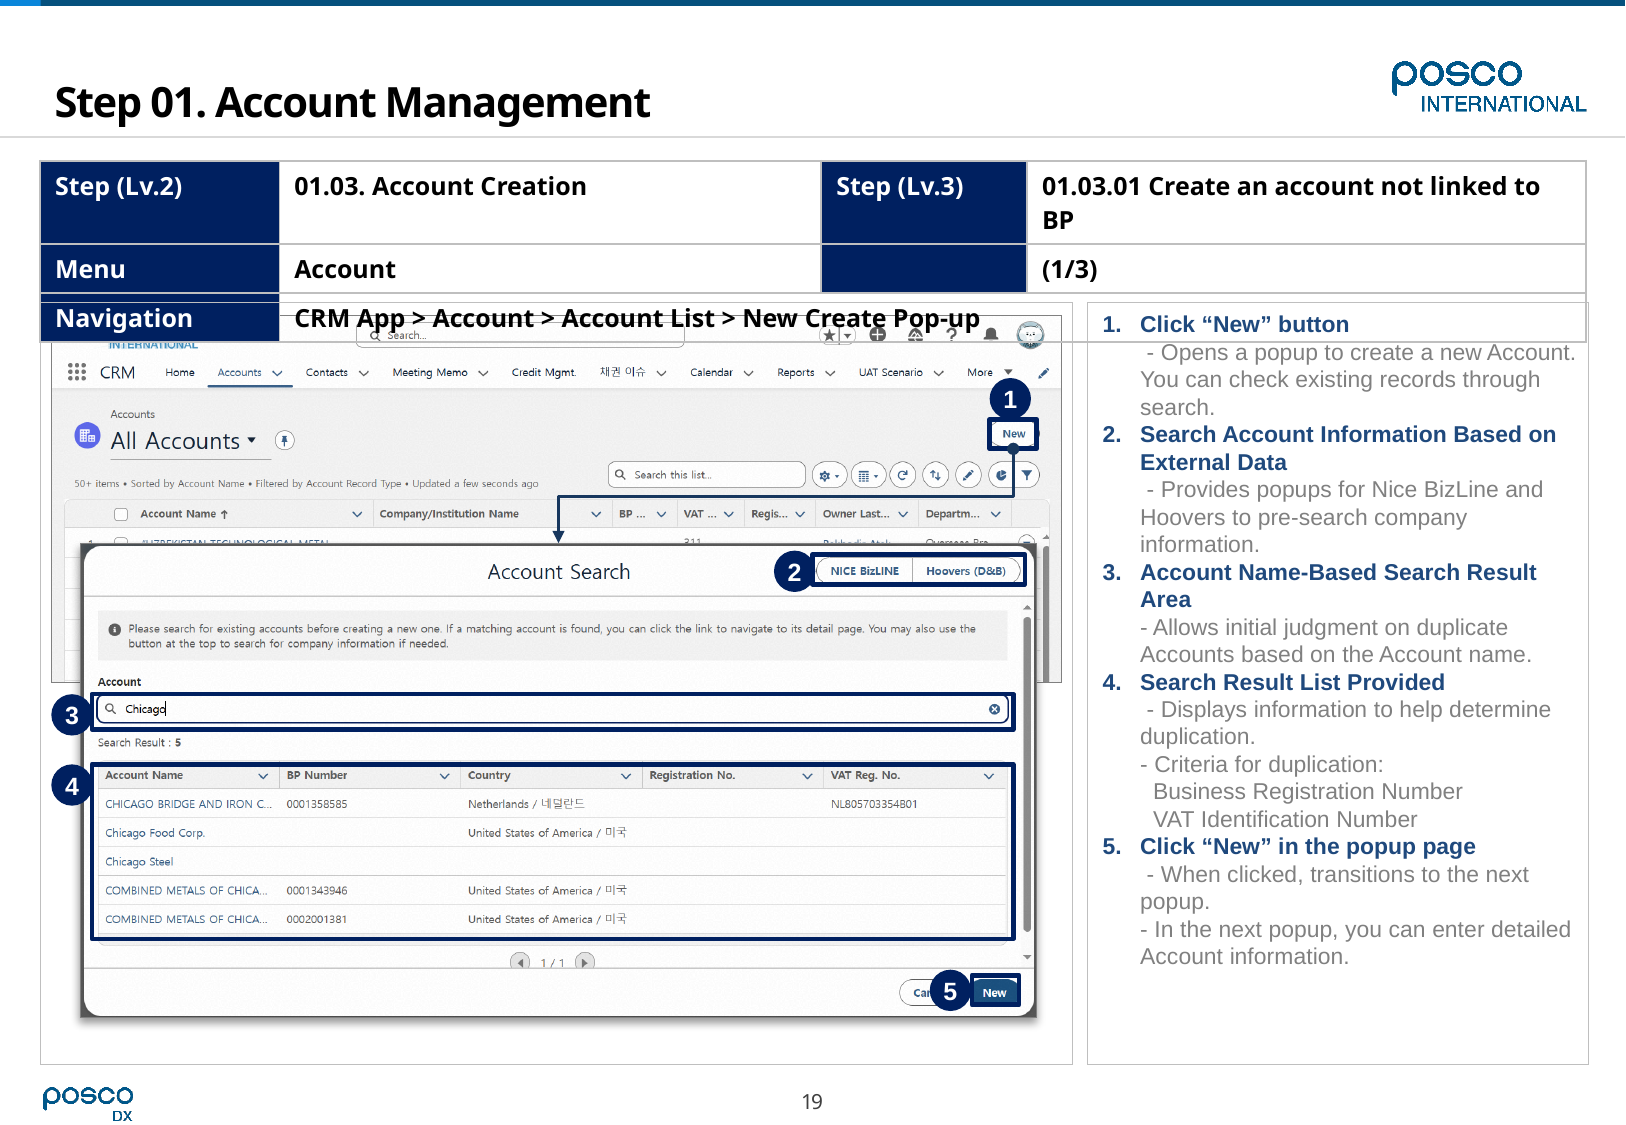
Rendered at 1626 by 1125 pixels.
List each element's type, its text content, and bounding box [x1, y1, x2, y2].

table_header Step (Lv.3) [822, 162, 1026, 243]
table_cell Navigation [41, 294, 279, 302]
picture [43, 1087, 133, 1121]
text_box [40, 302, 1073, 1065]
table_cell Menu [41, 245, 279, 292]
picture [0, 0, 41, 6]
text_box 3 [51, 694, 80, 736]
table_header Step (Lv.2) [41, 162, 279, 243]
table_cell CRM App > Account > Account List > New Create Pop-up [834, 294, 1585, 341]
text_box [738, 268, 834, 724]
table_cell (1/3) [1028, 245, 1585, 292]
text_box Step 01. Account Management [39, 68, 685, 115]
picture [51, 315, 1062, 1018]
table_cell Account [280, 245, 820, 292]
table_header 01.03. Account Creation [280, 162, 820, 243]
table_cell CRM App > Account > Account List > New Create Pop-up [280, 294, 738, 302]
text_box Click “New” button - Opens a popup to create a new Account. You can check existing records through search. Search Account Information Based on External Data - Provides popups for Nice BizLine and Hoovers to pre-search company information. Account Name-Based Search Result Area - Allows initial judgment on duplicate Accounts based on the Account name. Search Result List Provided - Displays information to help determine duplication. - Criteria for duplication: Business Registration Number VAT Identification Number Click “New” in the popup page - When clicked, transitions to the next popup. - In the next popup, you can enter detailed Account information. [1087, 302, 1589, 1065]
text_box 4 [51, 764, 80, 806]
picture [1391, 59, 1587, 113]
table_header 01.03.01 Create an account not linked to BP [1028, 162, 1585, 243]
table_cell [822, 245, 1026, 292]
